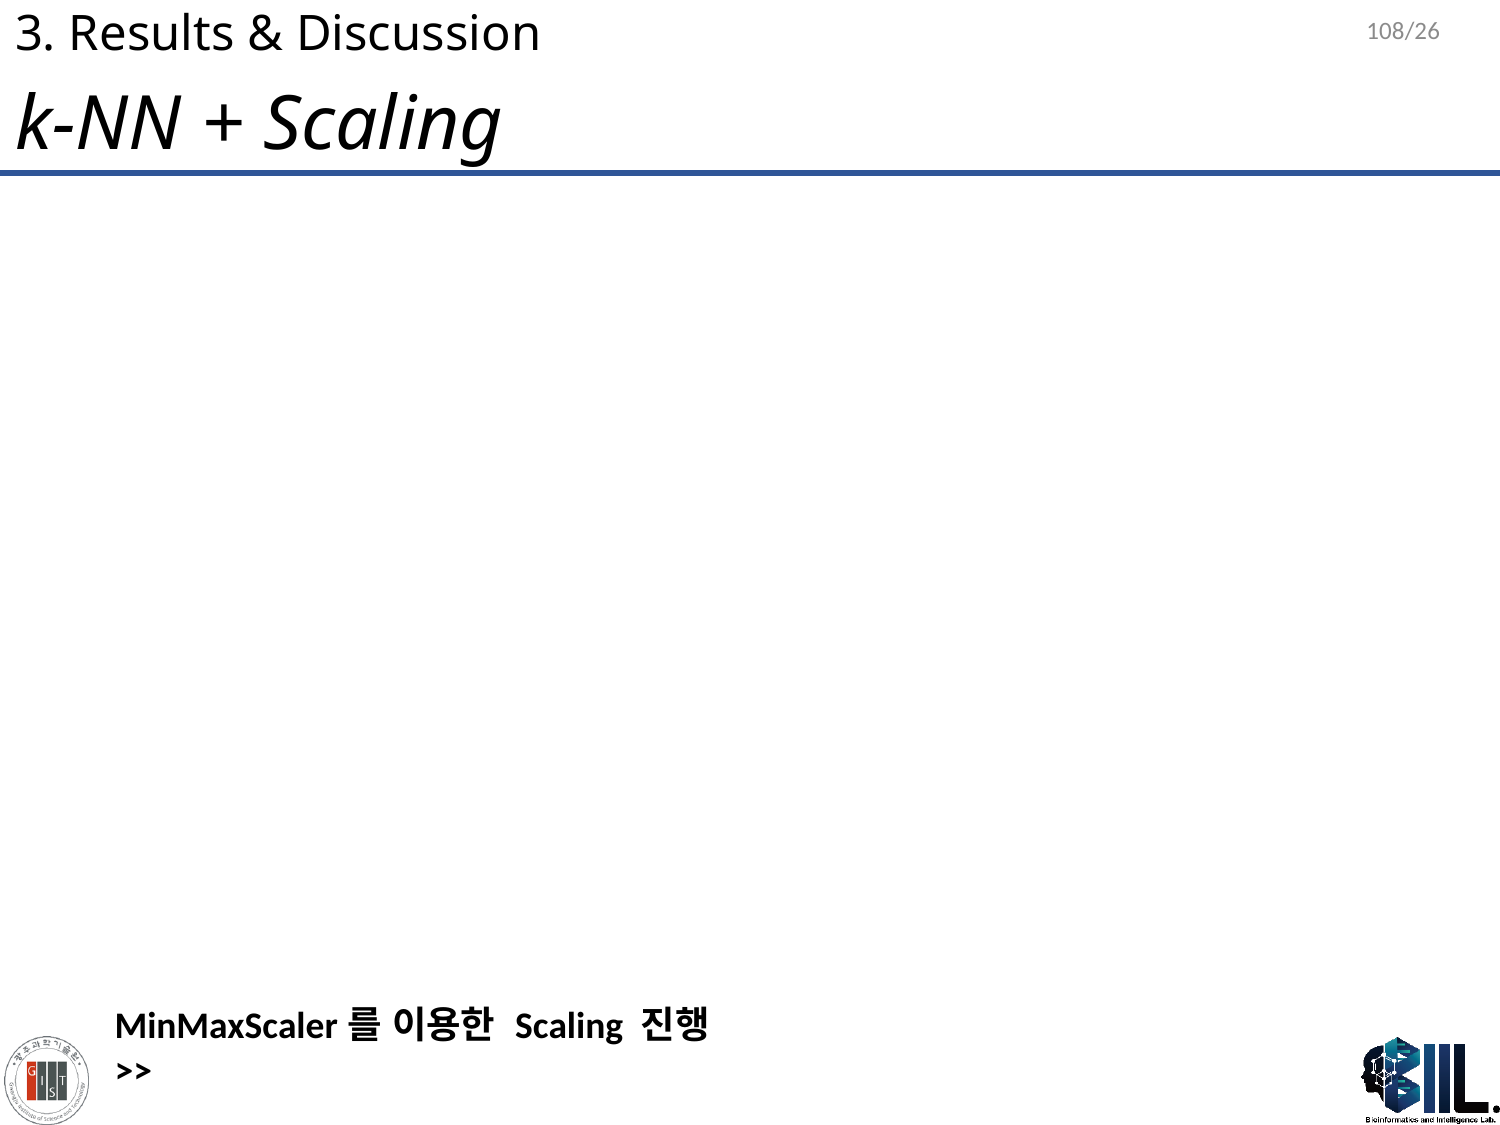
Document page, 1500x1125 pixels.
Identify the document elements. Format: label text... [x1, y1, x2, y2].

text_box MinMaxScaler를 이용한 Scaling 진행 >> [99, 993, 1500, 1099]
text_box k-NN + Scaling [0, 68, 1238, 170]
slide_number 108/26 [1117, 0, 1455, 60]
title 3. Results & Discussion [0, 0, 602, 68]
text_box k-NN + Scaling [0, 176, 1238, 183]
picture [4, 1036, 89, 1125]
picture [1361, 1099, 1500, 1125]
